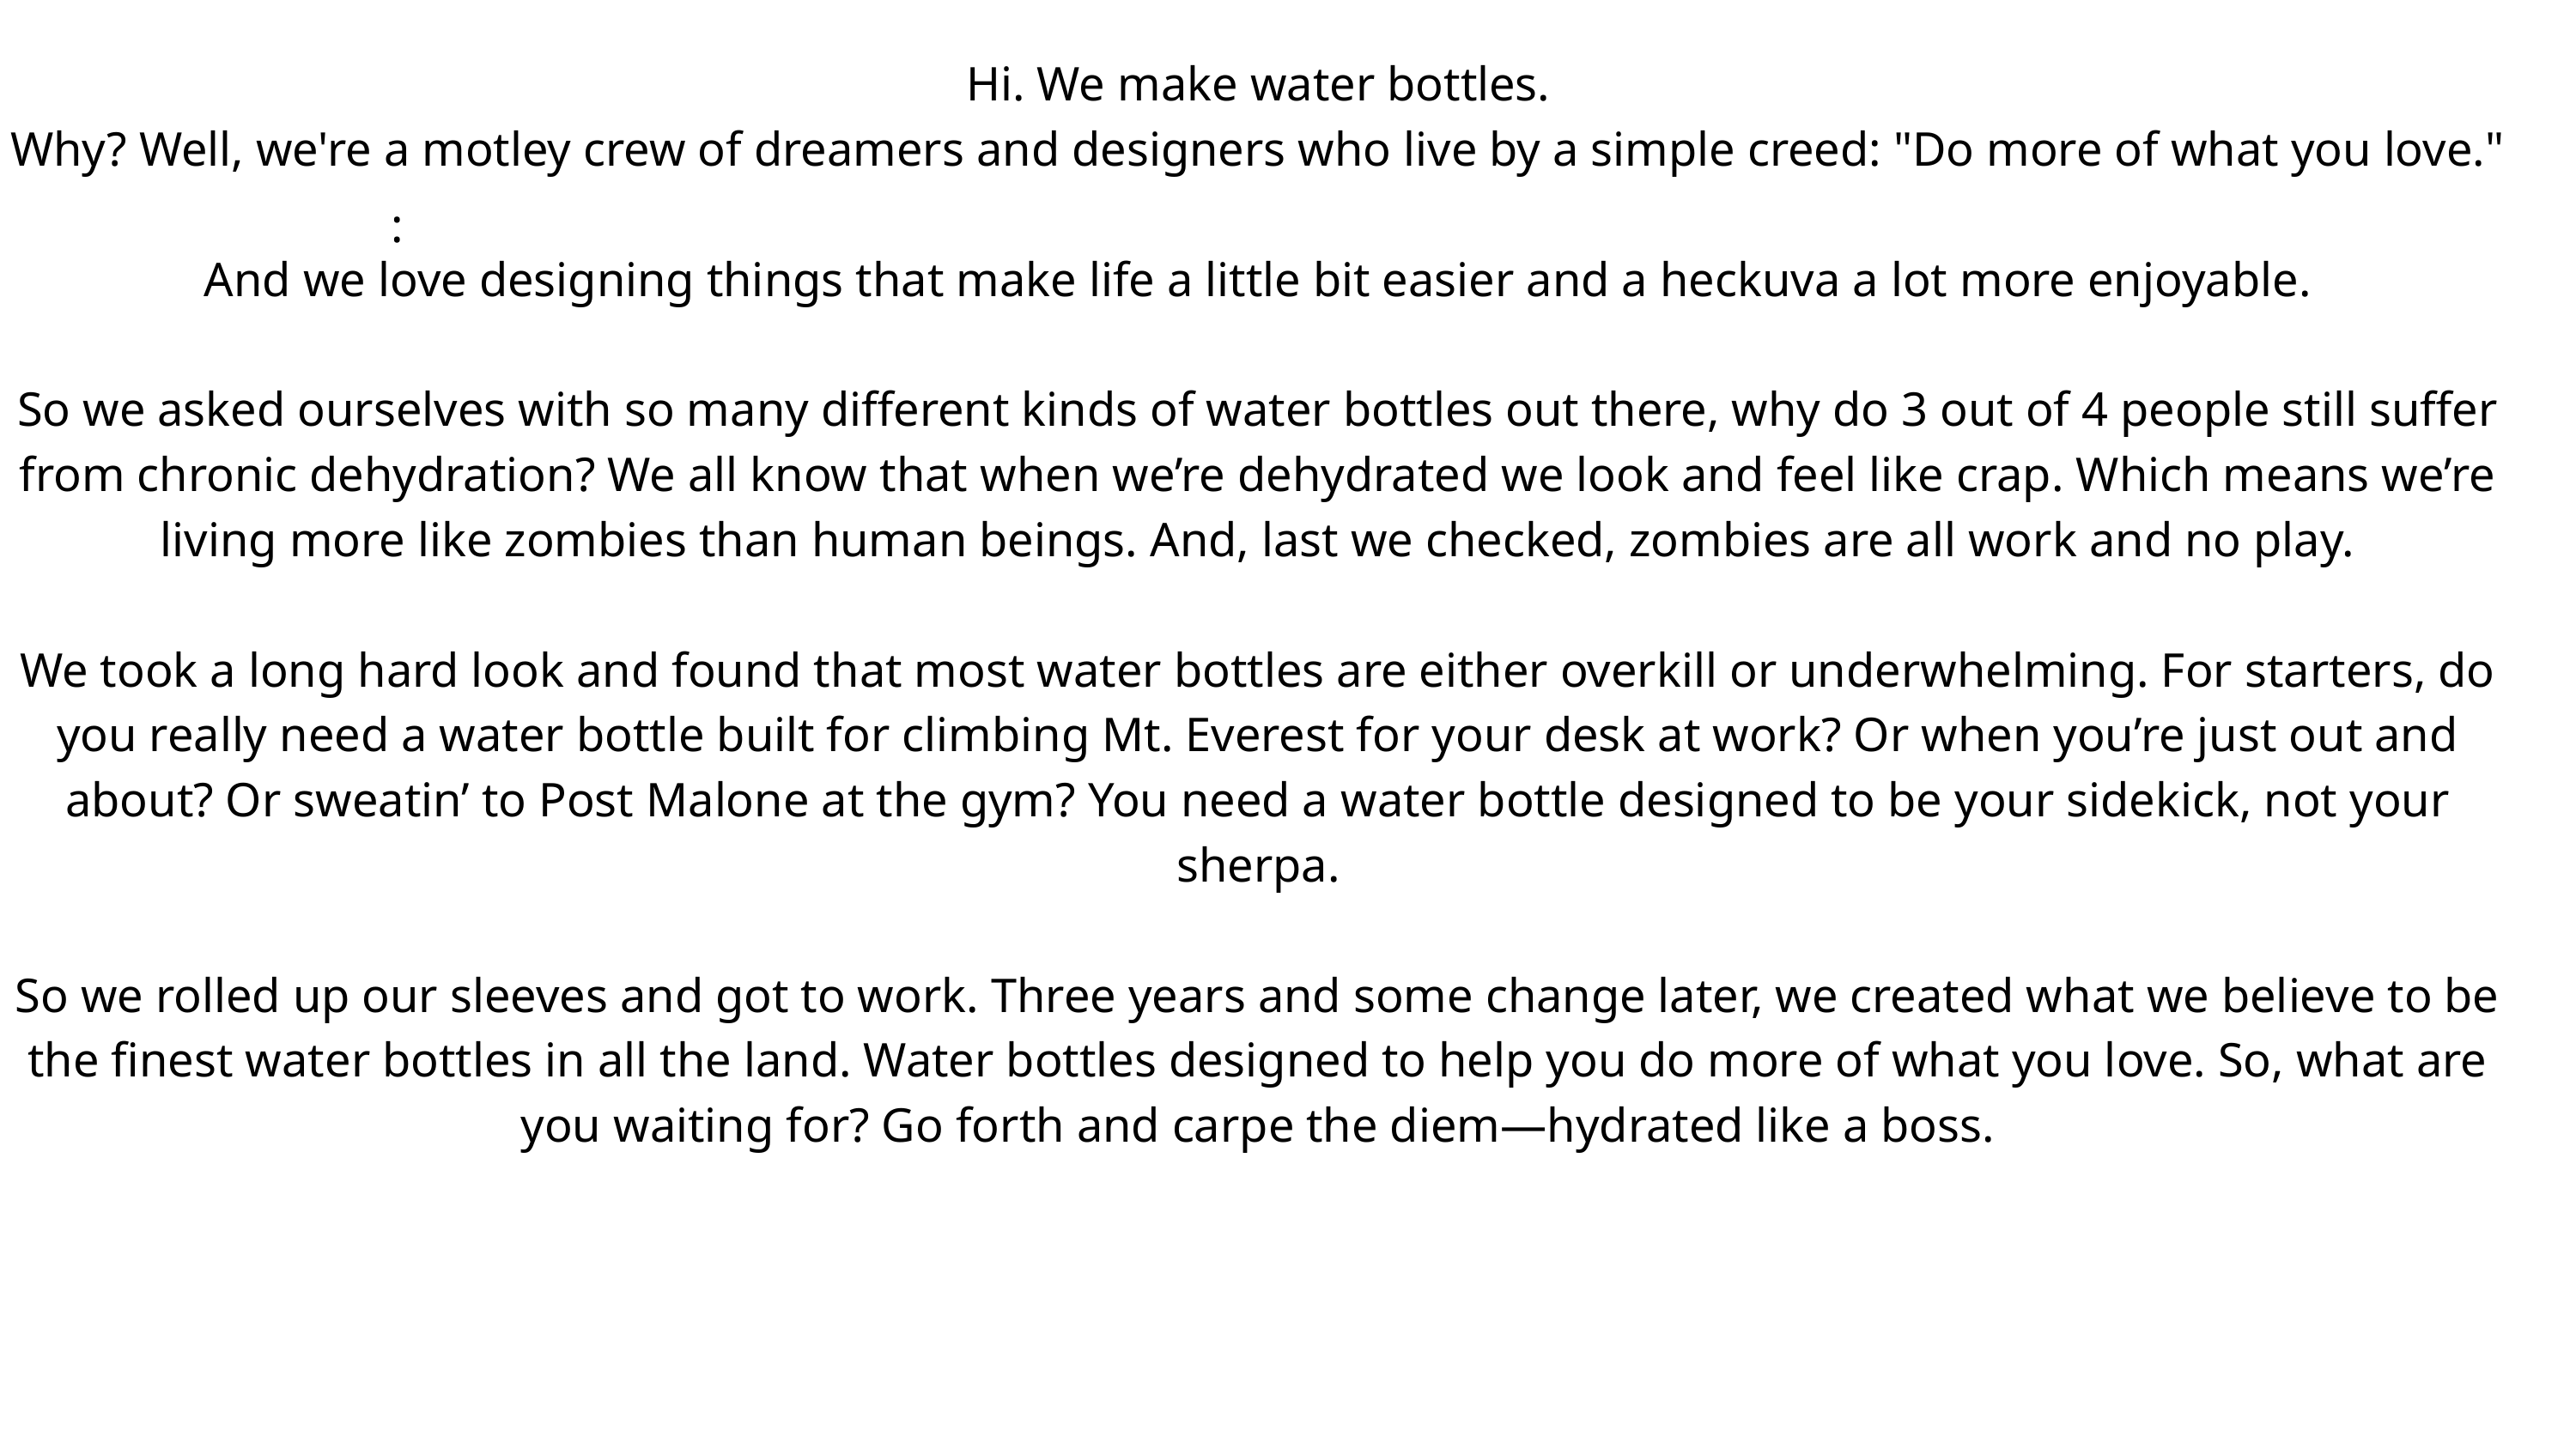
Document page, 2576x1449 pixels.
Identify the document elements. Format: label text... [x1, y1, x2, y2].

text_box Hi. We make water bottles. Why? Well, we're a motley crew of dreamers and designers who live by a simple creed: "Do more of what you love." And we love designing things that make life a little bit easier and a heckuva a lot more enjoyable. So we asked ourselves with so many different kinds of water bottles out there, why do 3 out of 4 people still suffer from chronic dehydration? We all know that when we’re dehydrated we look and feel like crap. Which means we’re living more like zombies than human beings. And, last we checked, zombies are all work and no play. We took a long hard look and found that most water bottles are either overkill or underwhelming. For starters, do you really need a water bottle built for climbing Mt. Everest for your desk at work? Or when you’re just out and about? Or sweatin’ to Post Malone at the gym? You need a water bottle designed to be your sidekick, not your sherpa. So we rolled up our sleeves and got to work. Three years and some change later, we created what we believe to be the finest water bottles in all the land. Water bottles designed to help you do more of what you love. So, what are you waiting for? Go forth and carpe the diem—hydrated like a boss. [0, 45, 2518, 1217]
